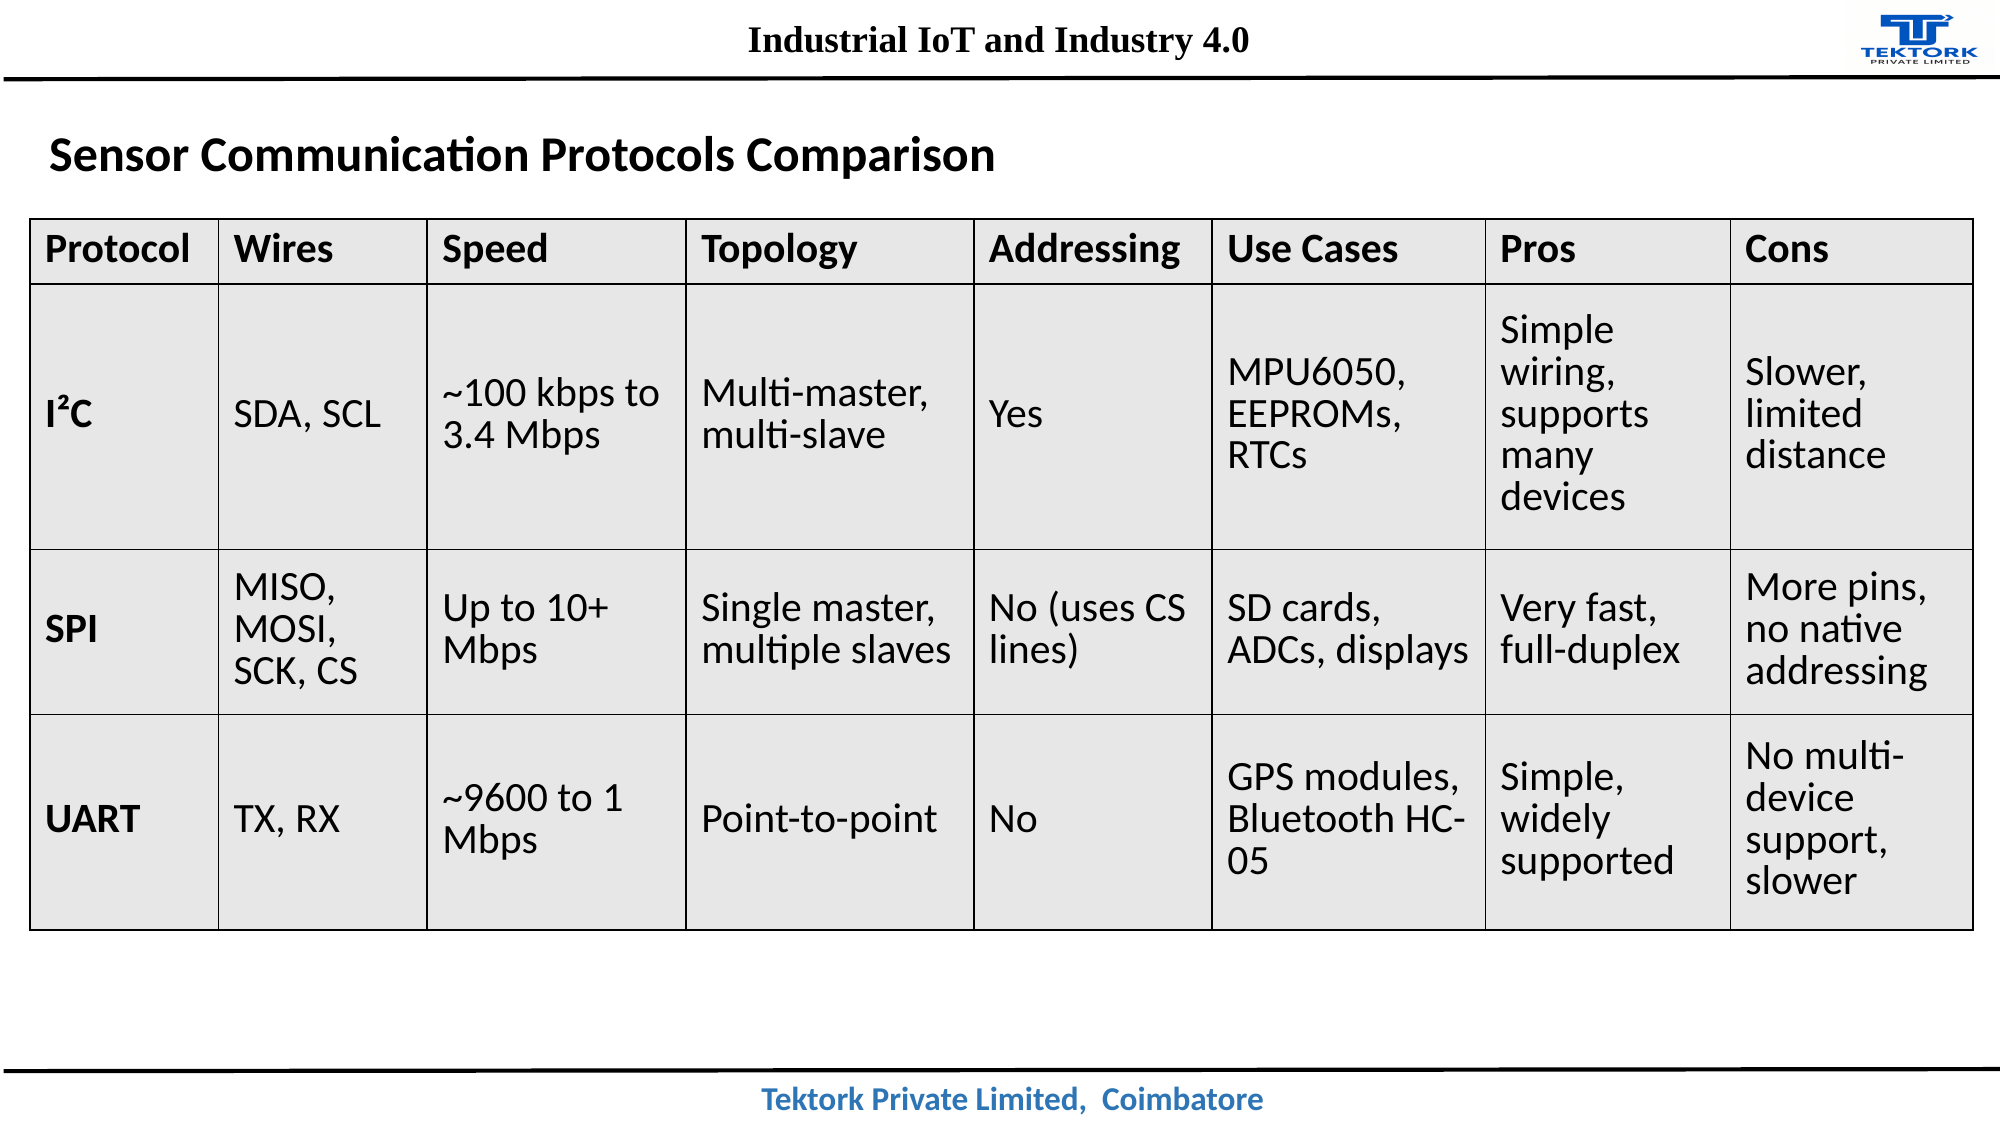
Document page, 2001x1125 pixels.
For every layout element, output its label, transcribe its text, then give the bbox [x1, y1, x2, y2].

table_cell TX, RX [219, 715, 426, 929]
table_header Protocol [31, 220, 218, 283]
table_cell No (uses CS lines) [975, 550, 1211, 714]
table_cell Simple, widely supported [1486, 715, 1730, 929]
table_cell Simple wiring, supports many devices [1486, 285, 1730, 549]
table_cell SDA, SCL [219, 285, 426, 549]
table_cell More pins, no native addressing [1731, 550, 1972, 714]
table_cell Multi-master, multi-slave [687, 285, 973, 549]
table_header Use Cases [1213, 220, 1485, 283]
table_header Cons [1731, 220, 1972, 283]
table_cell SPI [31, 550, 218, 714]
table_cell Single master, multiple slaves [687, 550, 973, 714]
table_cell MPU6050, EEPROMs, RTCs [1213, 285, 1485, 549]
table_cell Slower, limited distance [1731, 285, 1972, 549]
table_cell No [975, 715, 1211, 929]
table_cell UART [31, 715, 218, 929]
table_cell ~100 kbps to 3.4 Mbps [428, 285, 685, 549]
table_header Pros [1486, 220, 1730, 283]
table_header Wires [219, 220, 426, 283]
table_cell Up to 10+ Mbps [428, 550, 685, 714]
table_cell SD cards, ADCs, displays [1213, 550, 1485, 714]
table_header Addressing [975, 220, 1211, 283]
table_cell ~9600 to 1 Mbps [428, 715, 685, 929]
table_header Speed [428, 220, 685, 283]
table_header Topology [687, 220, 973, 283]
table_cell I²C [31, 285, 218, 549]
text_box Tektork Private Limited, Coimbatore [419, 1072, 1608, 1125]
table_cell No multi-device support, slower [1731, 715, 1972, 929]
picture [1845, 1, 1995, 77]
table_cell GPS modules, Bluetooth HC-05 [1213, 715, 1485, 929]
text_box Industrial IoT and Industry 4.0 [732, 7, 1267, 68]
table_cell Very fast, full-duplex [1486, 550, 1730, 714]
table_cell MISO, MOSI, SCK, CS [219, 550, 426, 714]
table_cell Yes [975, 285, 1211, 549]
text_box Sensor Communication Protocols Comparison [34, 113, 1012, 189]
table_cell Point-to-point [687, 715, 973, 929]
